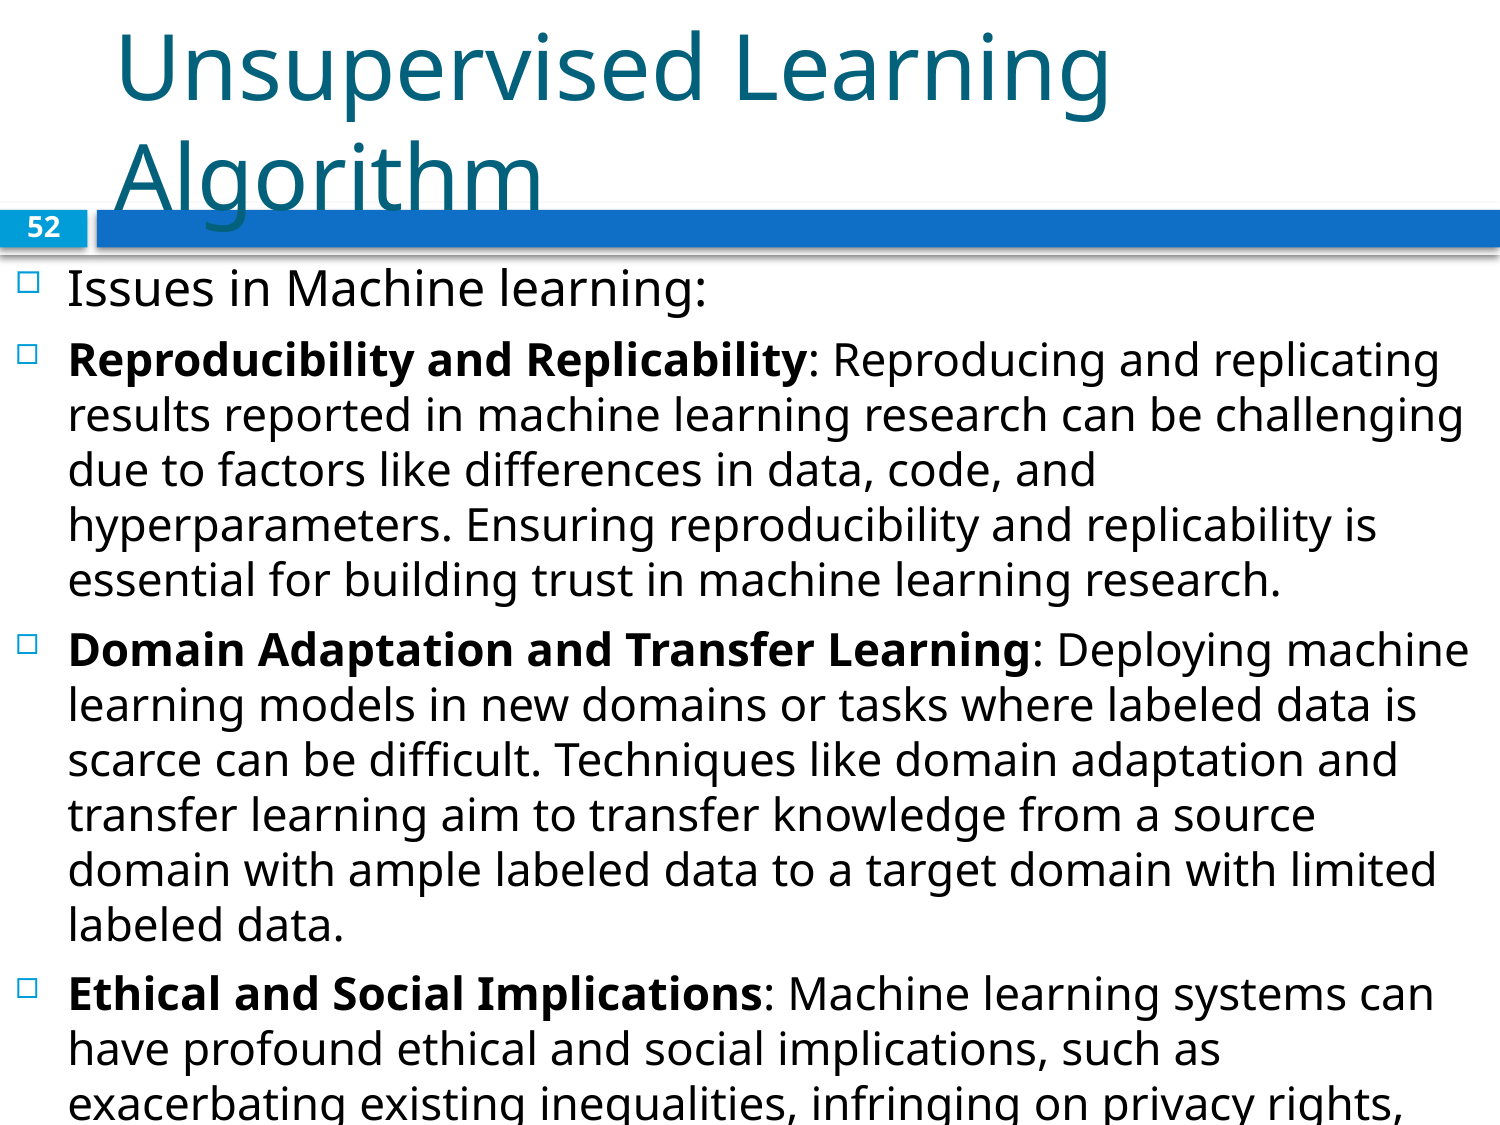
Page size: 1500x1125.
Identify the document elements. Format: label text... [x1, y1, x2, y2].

title Unsupervised Learning Algorithm [99, 37, 1438, 201]
list Issues in Machine learning: Reproducibility and Replicability: Reproducing and replicating results reported in machine learning research can be challenging due to factors like differences in data, code, and hyperparameters. Ensuring reproducibility and replicability is essential for building trust in machine learning research. Domain Adaptation and Transfer Learning: Deploying machine learning models in new domains or tasks where labeled data is scarce can be difficult. Techniques like domain adaptation and transfer learning aim to transfer knowledge from a source domain with ample labeled data to a target domain with limited labeled data. Ethical and Social Implications: Machine learning systems can have profound ethical and social implications, such as exacerbating existing inequalities, infringing on privacy rights, and influencing decision-making processes. Addressing these ethical and social implications requires interdisciplinary collaboration and thoughtful consideration. [0, 248, 1500, 1125]
slide_number 52 [0, 208, 88, 249]
